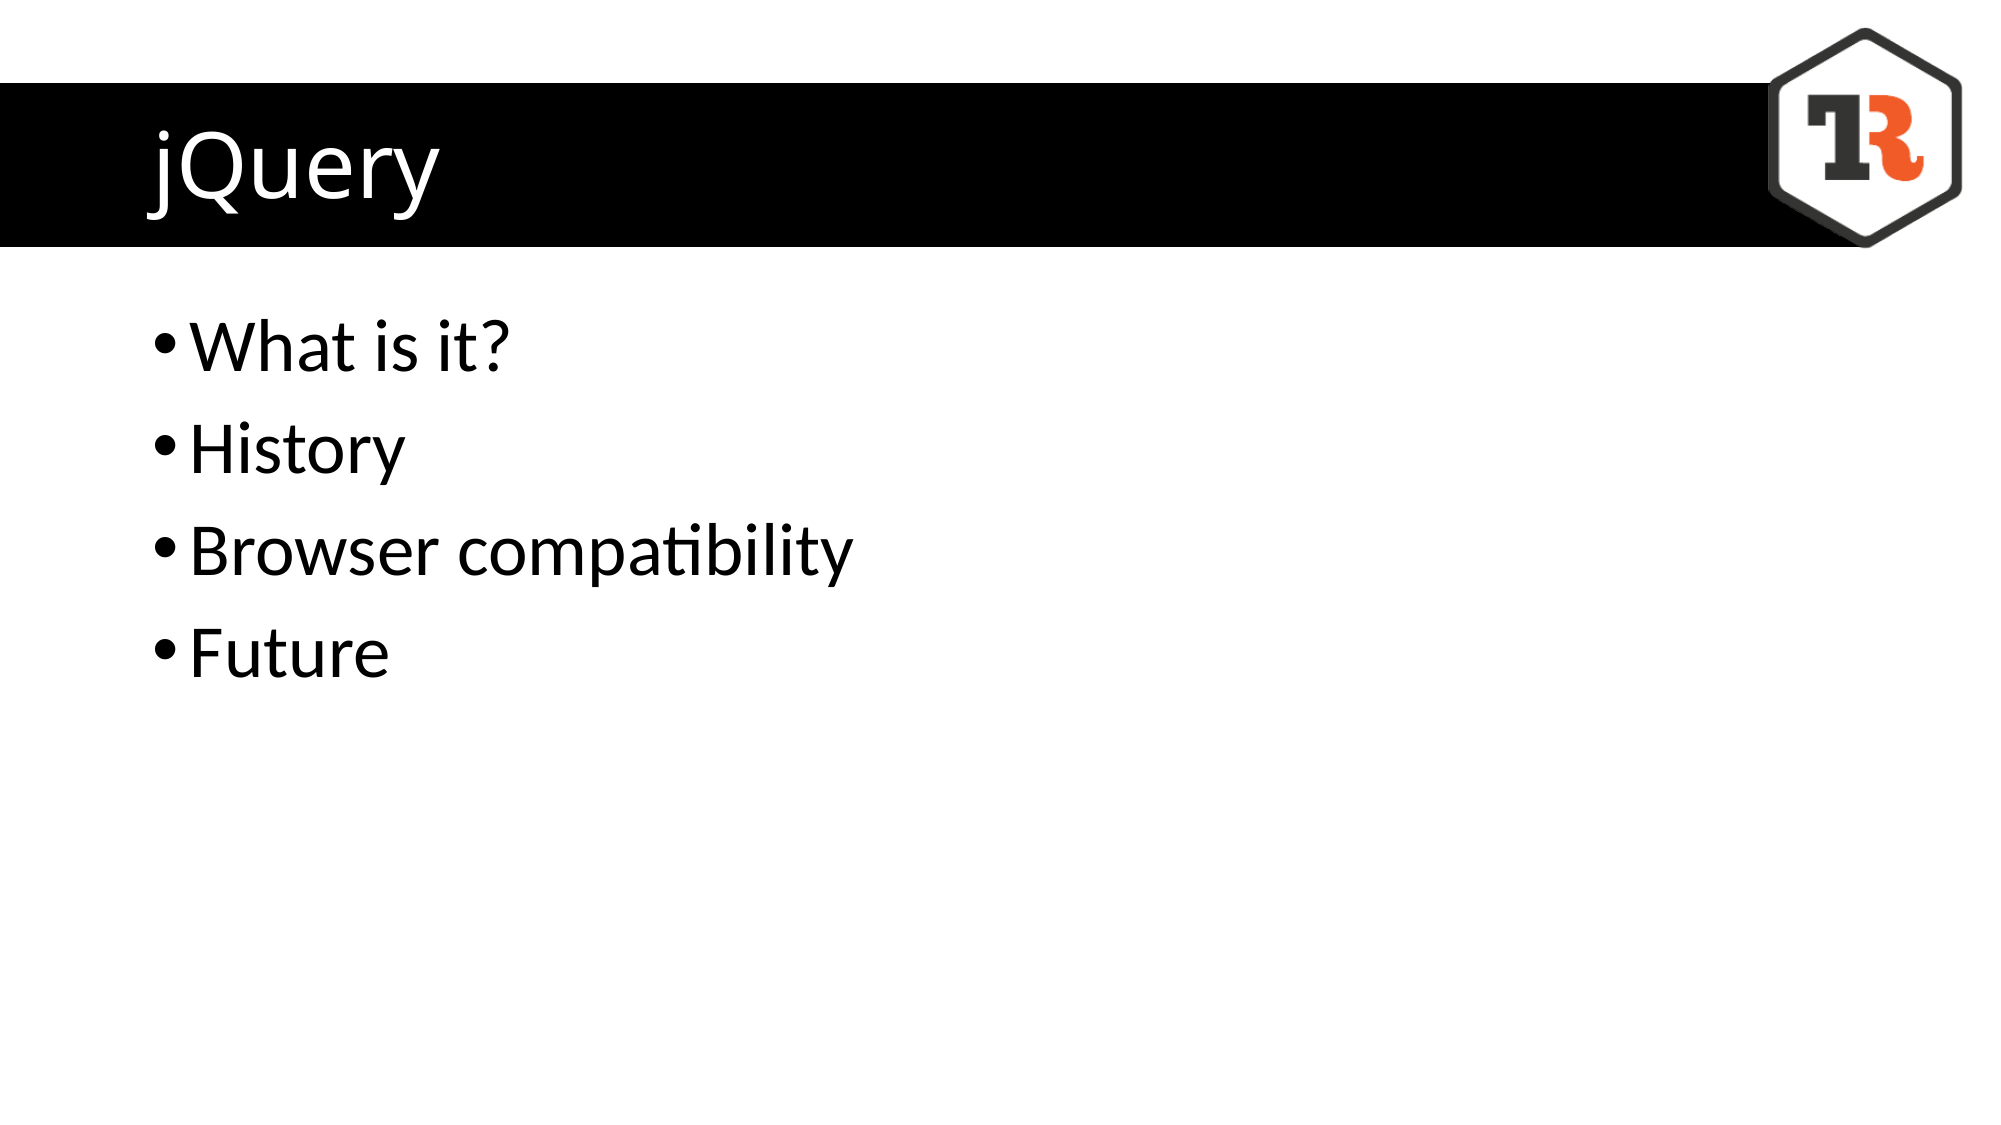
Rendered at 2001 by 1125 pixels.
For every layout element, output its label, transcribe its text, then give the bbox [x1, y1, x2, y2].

list What is it? History Browser compatibility Future [137, 299, 1863, 1014]
picture [1747, 20, 1981, 254]
title jQuery [137, 59, 1863, 278]
